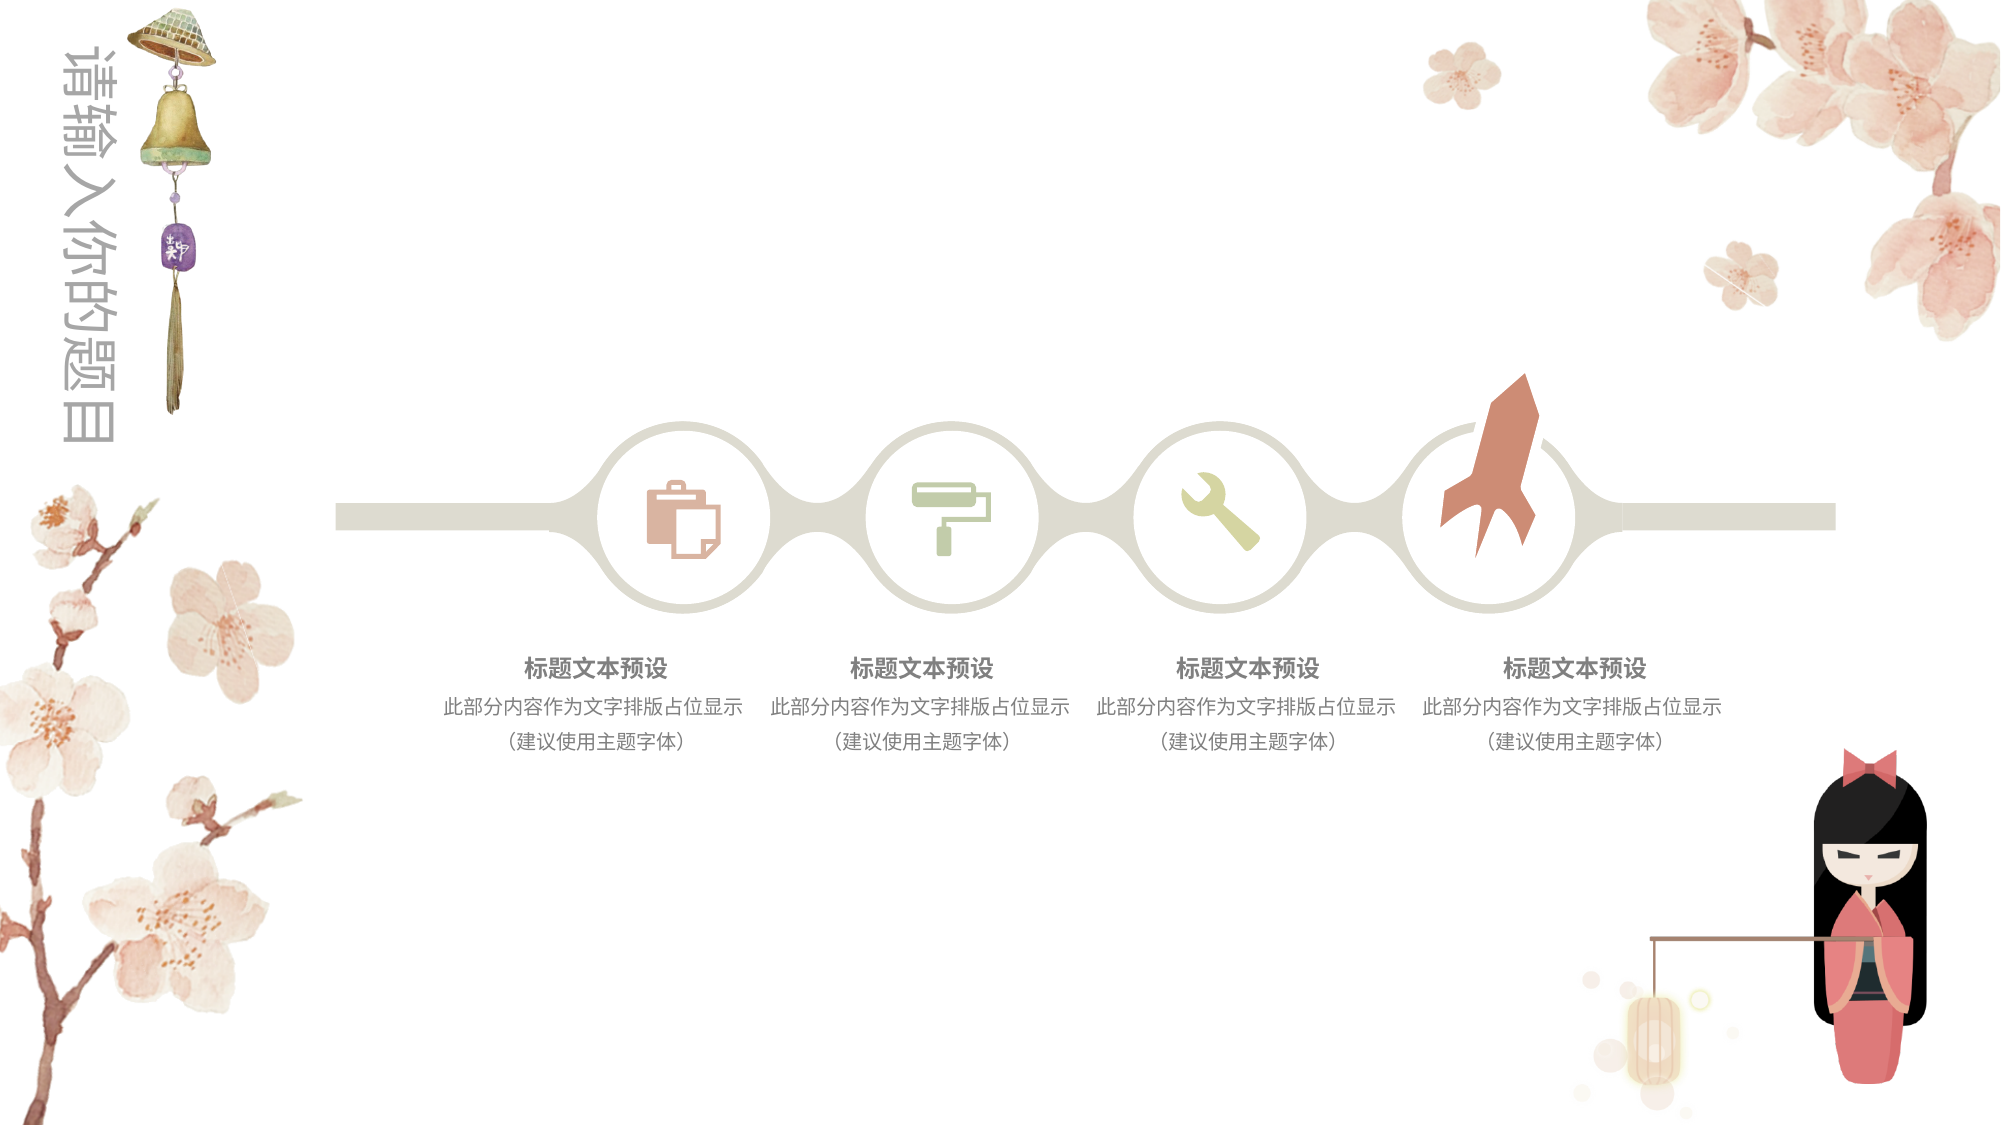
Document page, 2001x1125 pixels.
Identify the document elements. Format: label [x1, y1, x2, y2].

text_box [443, 649, 1728, 756]
picture [1567, 748, 1927, 1125]
text_box [335, 395, 1836, 614]
